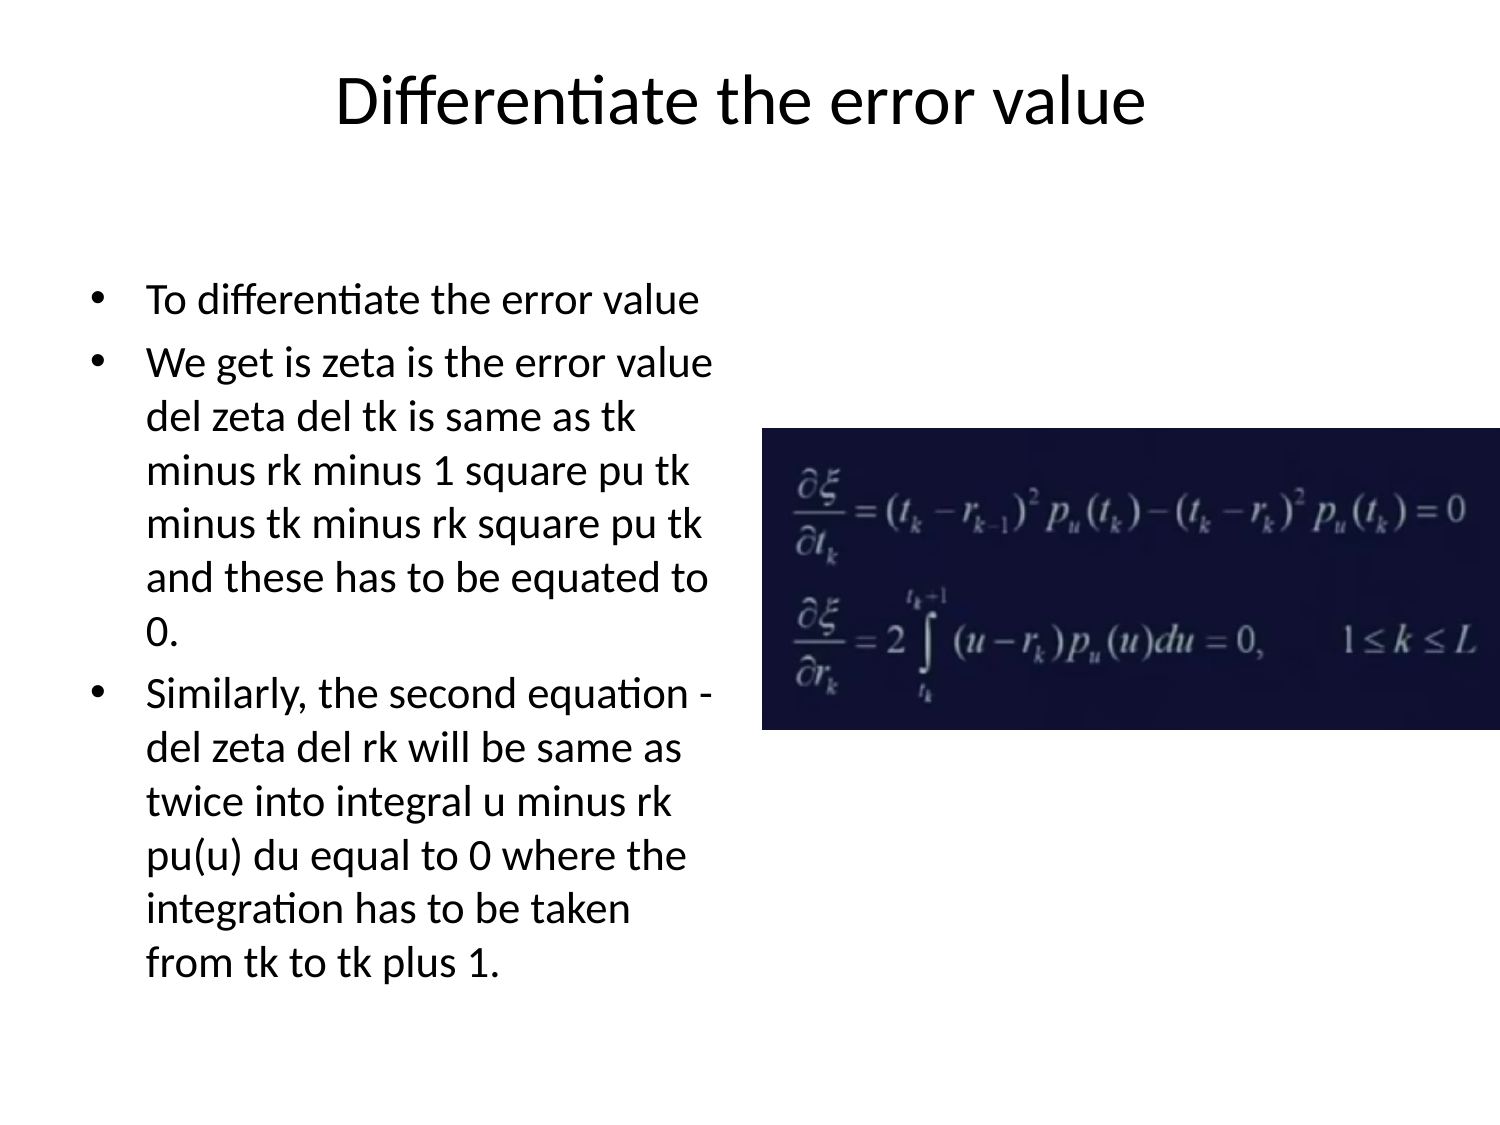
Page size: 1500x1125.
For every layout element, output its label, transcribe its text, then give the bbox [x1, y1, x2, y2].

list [762, 152, 1500, 1006]
list To differentiate the error value We get is zeta is the error value del zeta del tk is same as tk minus rk minus 1 square pu tk minus tk minus rk square pu tk and these has to be equated to 0. Similarly, the second equation - del zeta del rk will be same as twice into integral u minus rk pu(u) du equal to 0 where the integration has to be taken from tk to tk plus 1. [75, 262, 738, 1005]
title Differentiate the error value [75, 45, 1425, 233]
